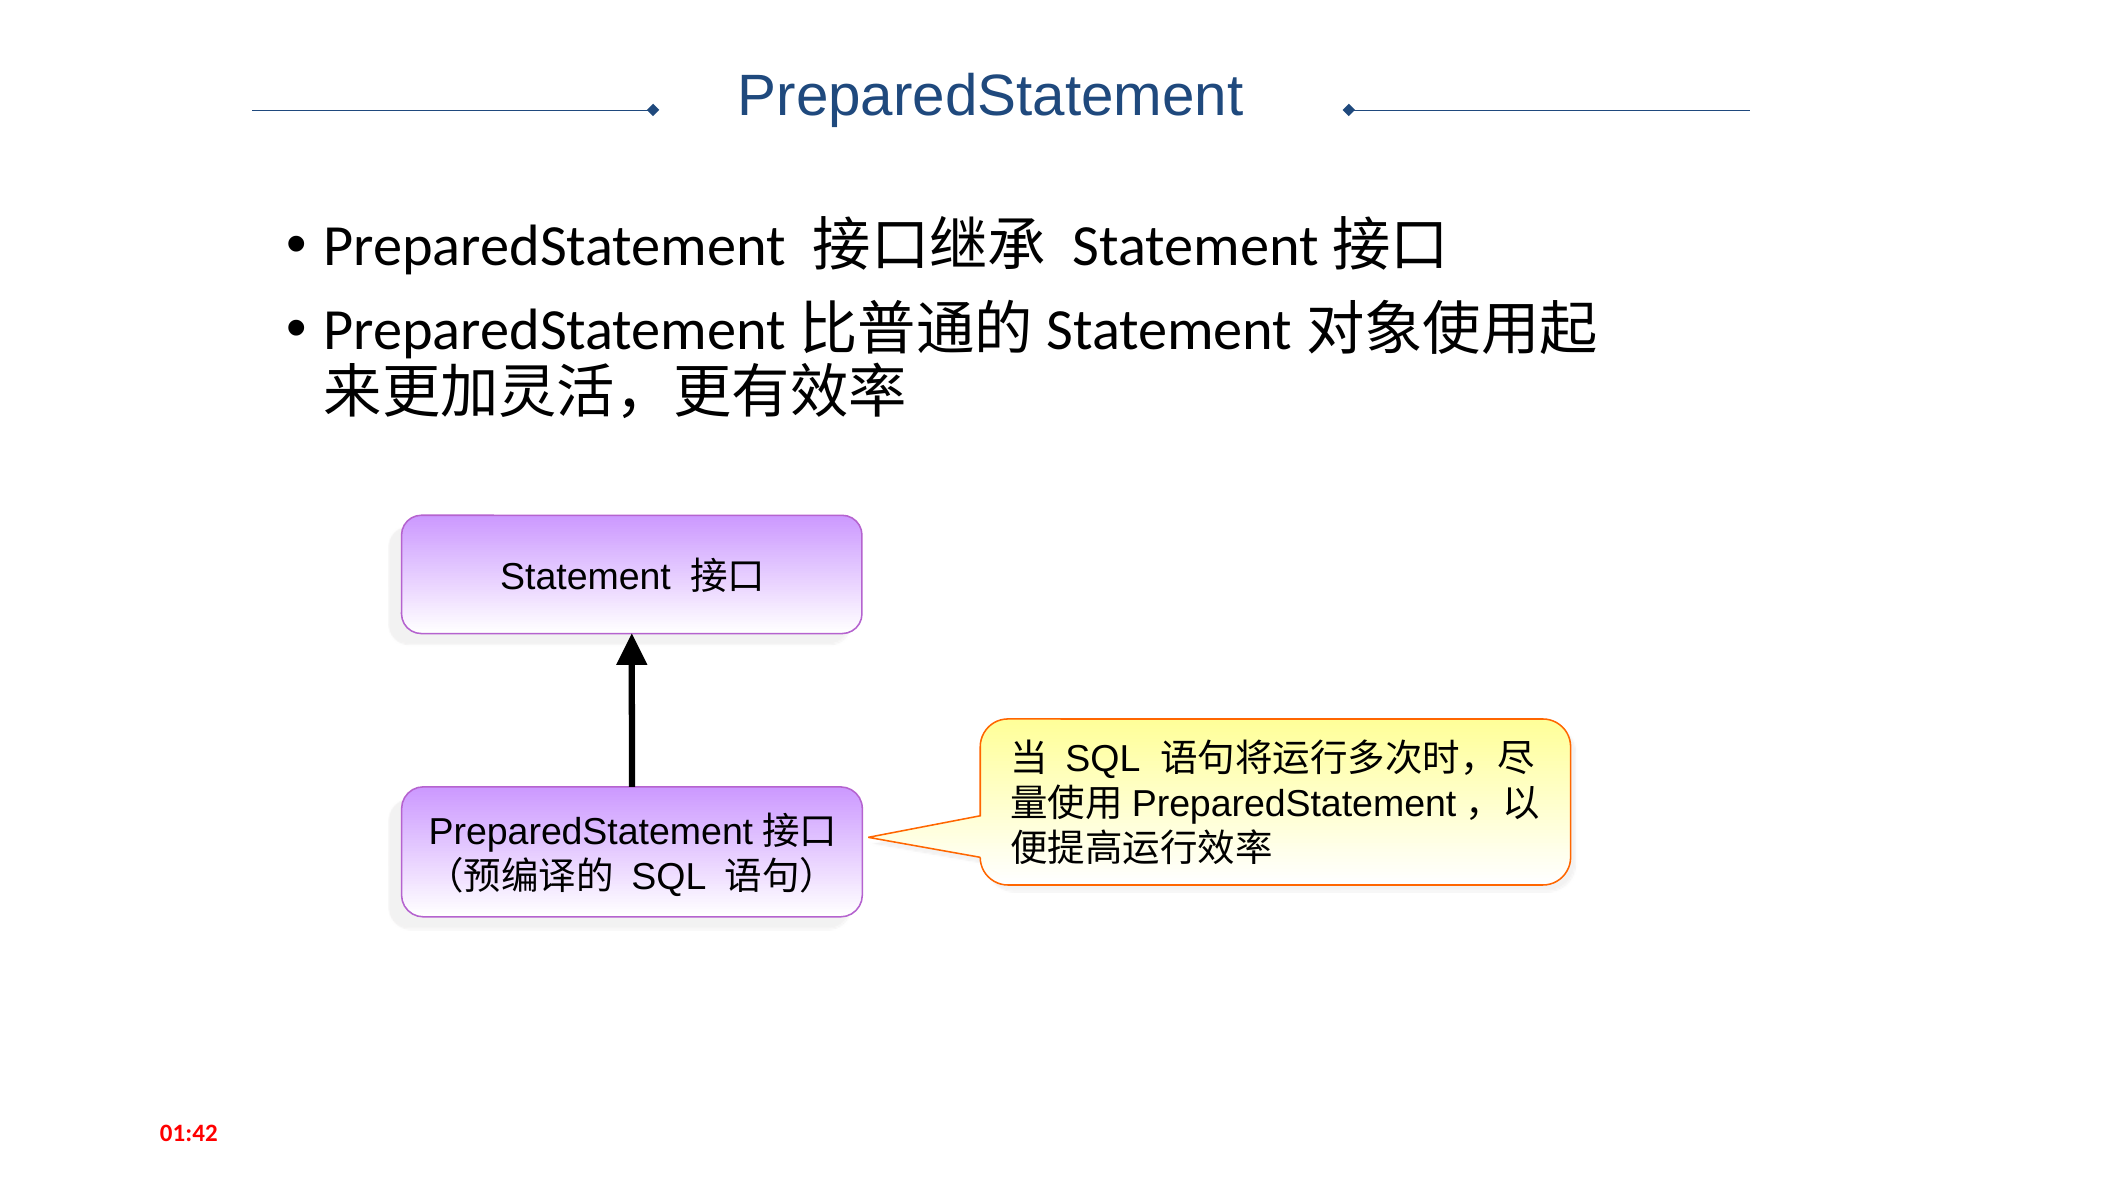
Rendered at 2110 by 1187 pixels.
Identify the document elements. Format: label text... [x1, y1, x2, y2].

text_box PreparedStatement接口 （预编译的 SQL 语句） [401, 786, 863, 917]
text_box PreparedStatement 接口继承 Statement接口 PreparedStatement比普通的Statement对象使用起来更加灵活，更有效率 [271, 208, 1622, 433]
text_box 当 SQL 语句将运行多次时，尽量使用PreparedStatement，以便提高运行效率 [868, 718, 1571, 886]
text_box Statement 接口 [401, 515, 862, 634]
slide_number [145, 1099, 620, 1163]
text_box PreparedStatement [523, 61, 1443, 132]
